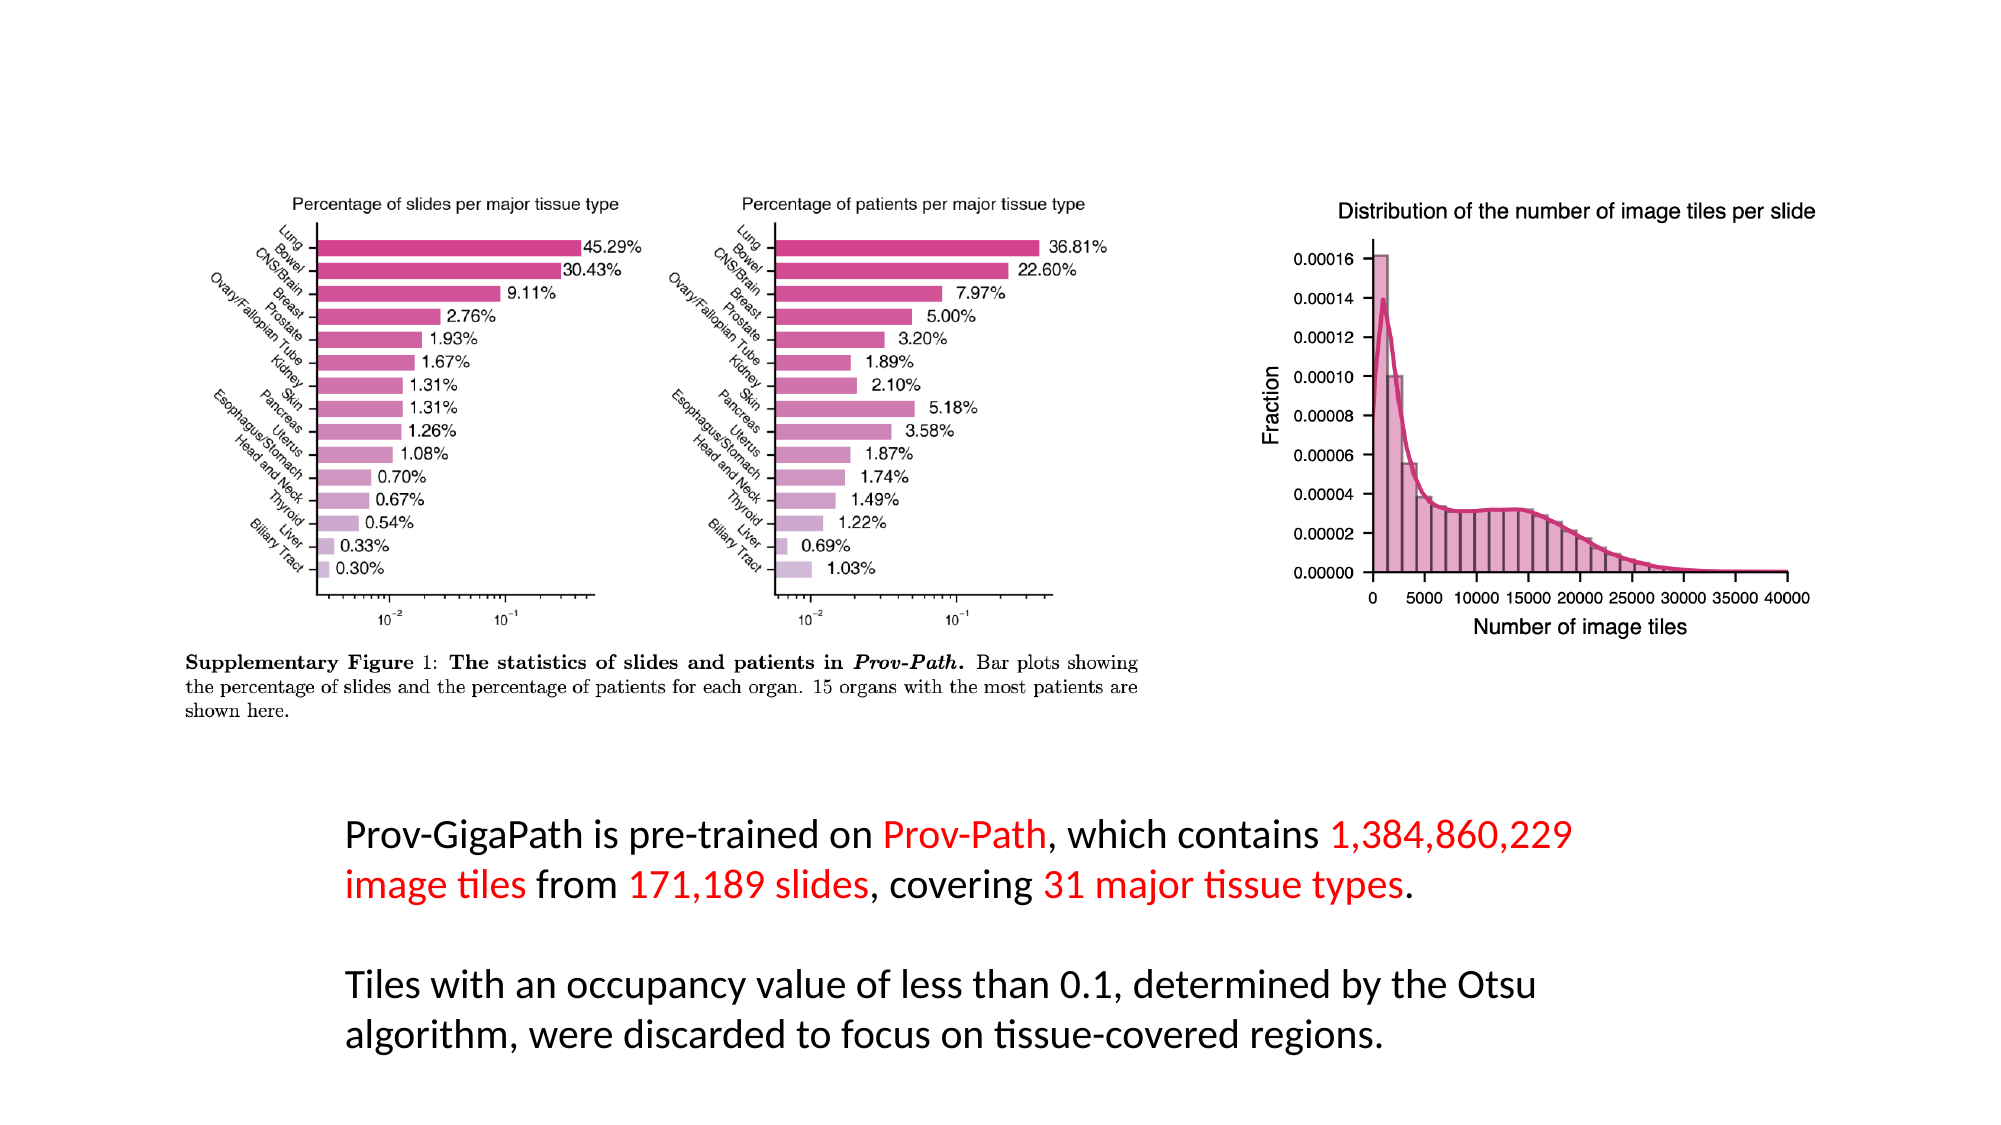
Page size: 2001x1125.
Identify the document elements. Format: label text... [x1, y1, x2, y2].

picture [115, 137, 1885, 786]
text_box Prov-GigaPath is pre-trained on Prov-Path, which contains 1,384,860,229 image tiles from 171,189 slides, covering 31 major tissue types. Tiles with an occupancy value of less than 0.1, determined by the Otsu algorithm, were discarded to focus on tissue-covered regions. [329, 799, 1670, 1115]
